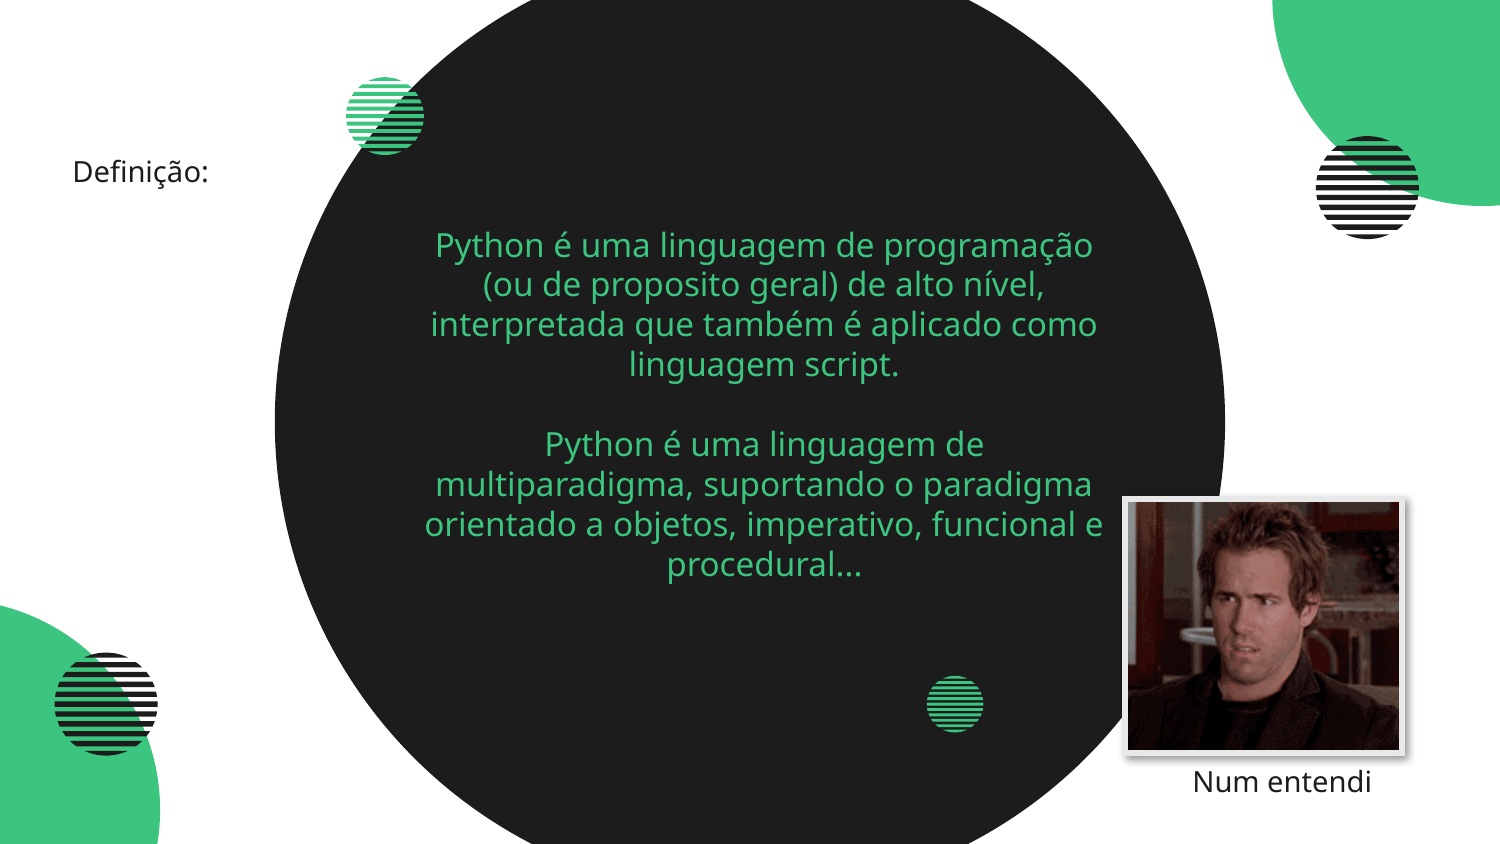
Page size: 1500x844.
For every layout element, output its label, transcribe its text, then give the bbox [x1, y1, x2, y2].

title Python é uma linguagem de programação (ou de proposito geral) de alto nível, interpretada que também é aplicado como linguagem script. Python é uma linguagem de multiparadigma, suportando o paradigma orientado a objetos, imperativo, funcional e procedural... [401, 67, 1128, 739]
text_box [54, 652, 158, 756]
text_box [345, 76, 425, 156]
picture [1127, 501, 1399, 751]
text_box Num entendi [1177, 755, 1431, 806]
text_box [1315, 135, 1420, 240]
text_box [926, 675, 984, 733]
text_box Definição: [57, 145, 311, 196]
